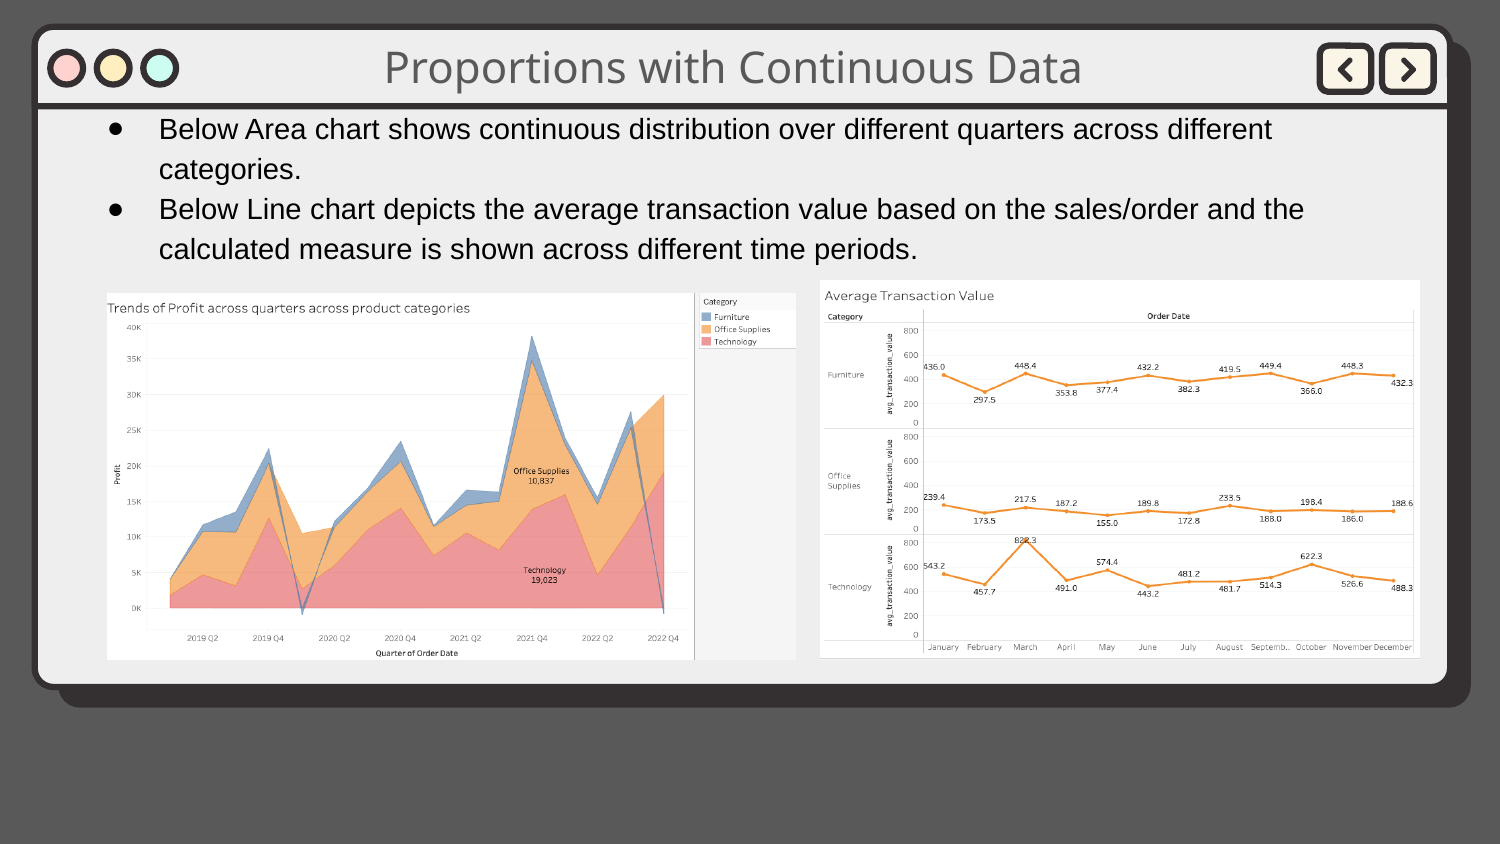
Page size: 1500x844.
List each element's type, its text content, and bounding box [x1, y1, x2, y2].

picture [106, 293, 797, 660]
picture [820, 280, 1420, 660]
title Below Area chart shows continuous distribution over different quarters across different categories. Below Line chart depicts the average transaction value based on the sales/order and the calculated measure is shown across different time periods. [68, 134, 1409, 281]
subtitle Proportions with Continuous Data [202, 26, 1264, 106]
